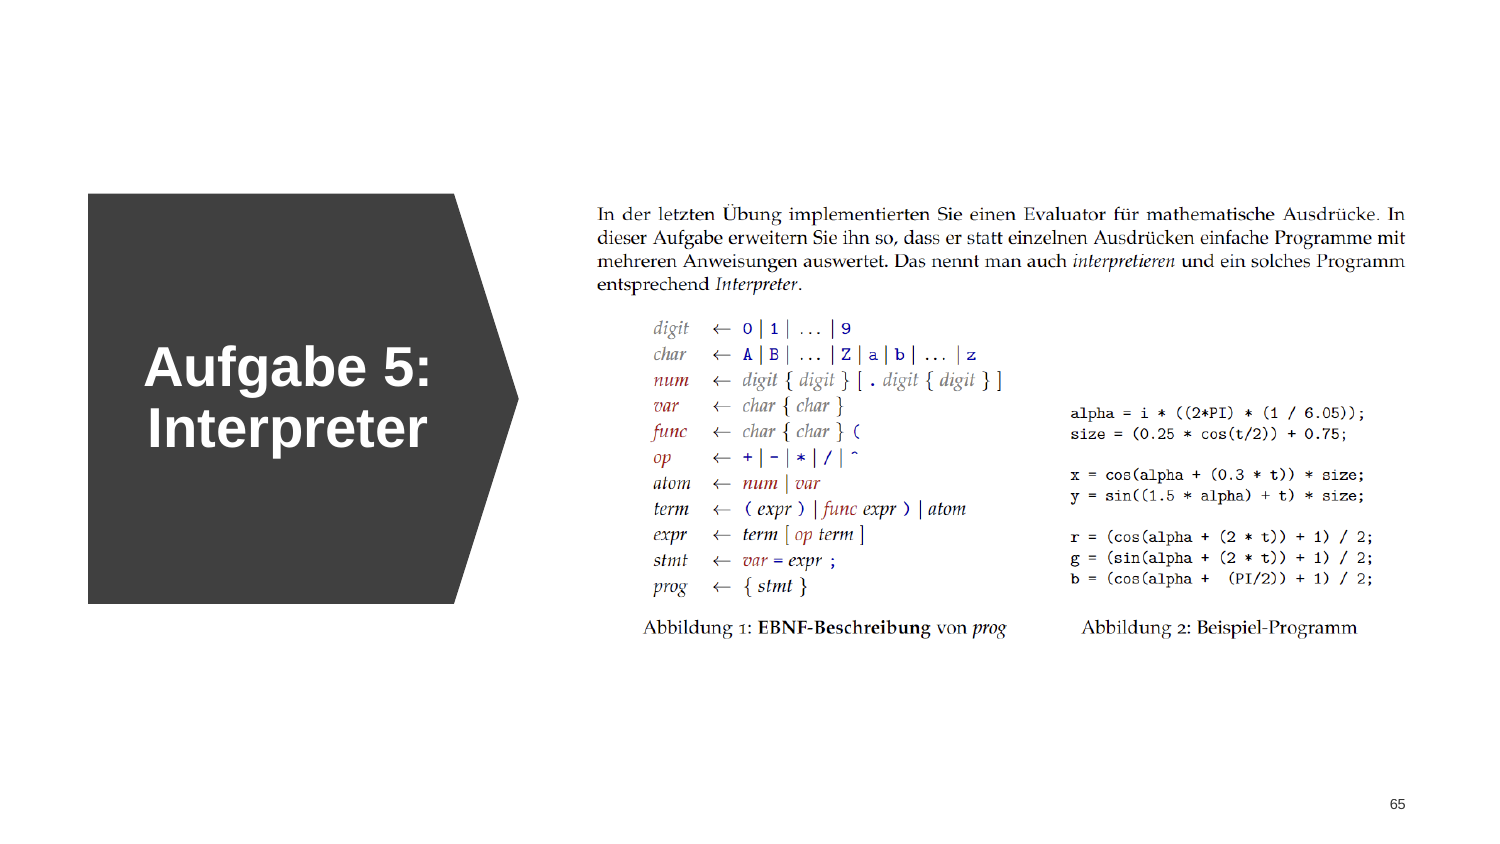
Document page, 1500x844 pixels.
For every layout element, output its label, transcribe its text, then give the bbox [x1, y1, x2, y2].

title Aufgabe 5: Interpreter [126, 242, 450, 556]
slide_number 65 [1357, 782, 1421, 827]
text_box [86, 191, 521, 606]
picture [587, 195, 1423, 649]
